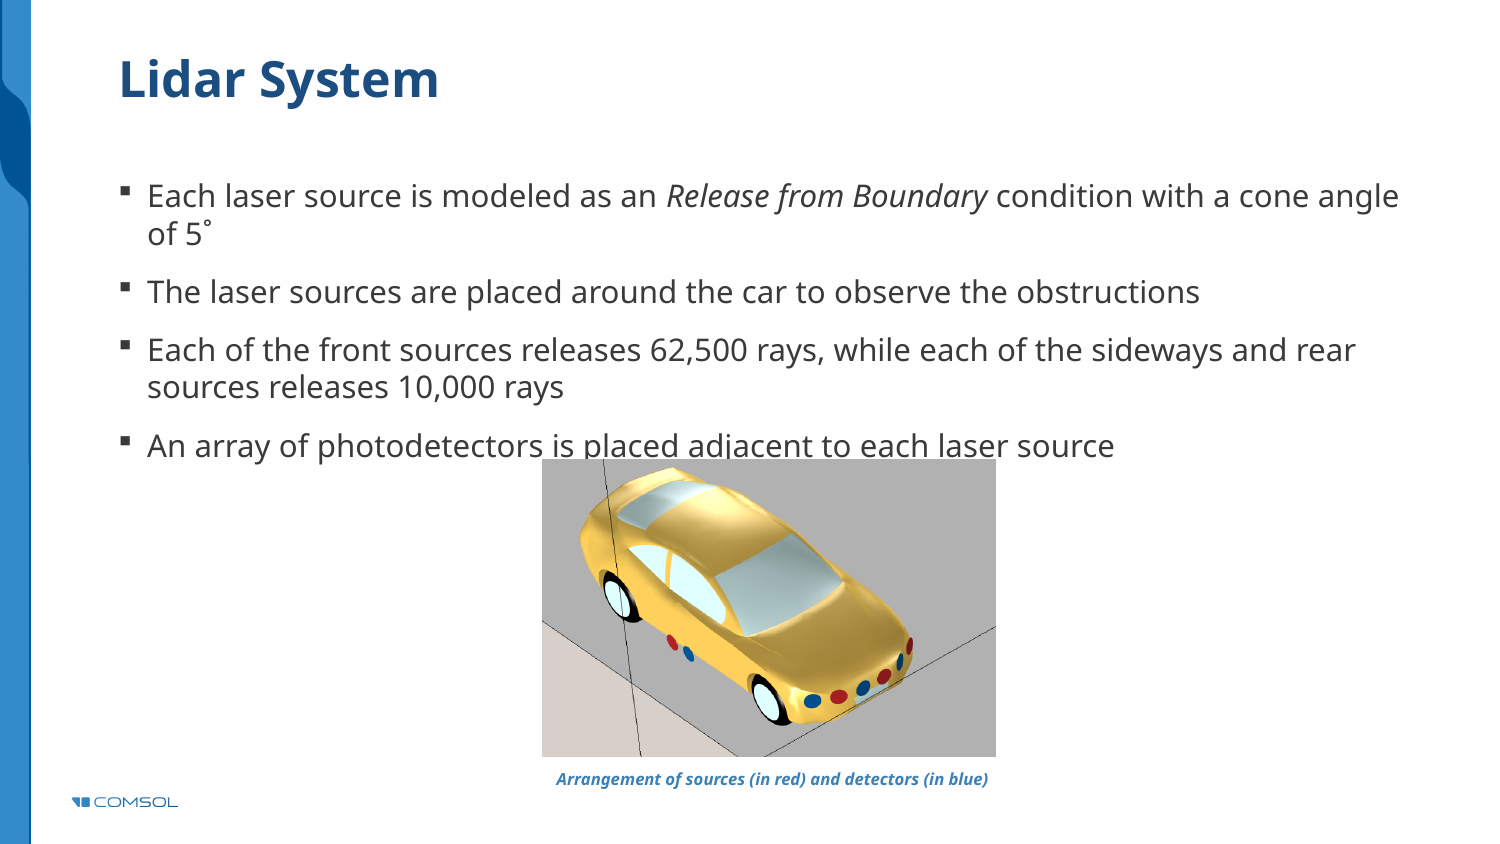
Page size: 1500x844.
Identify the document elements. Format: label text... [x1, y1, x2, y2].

text_box Arrangement of sources (in red) and detectors (in blue) [541, 761, 1246, 797]
list Each laser source is modeled as an Release from Boundary condition with a cone angle of 5˚ The laser sources are placed around the car to observe the obstructions Each of the front sources releases 62,500 rays, while each of the sideways and rear sources releases 10,000 rays An array of photodetectors is placed adjacent to each laser source [103, 168, 1425, 785]
title Lidar System [103, 46, 1425, 168]
picture [0, 0, 1500, 844]
